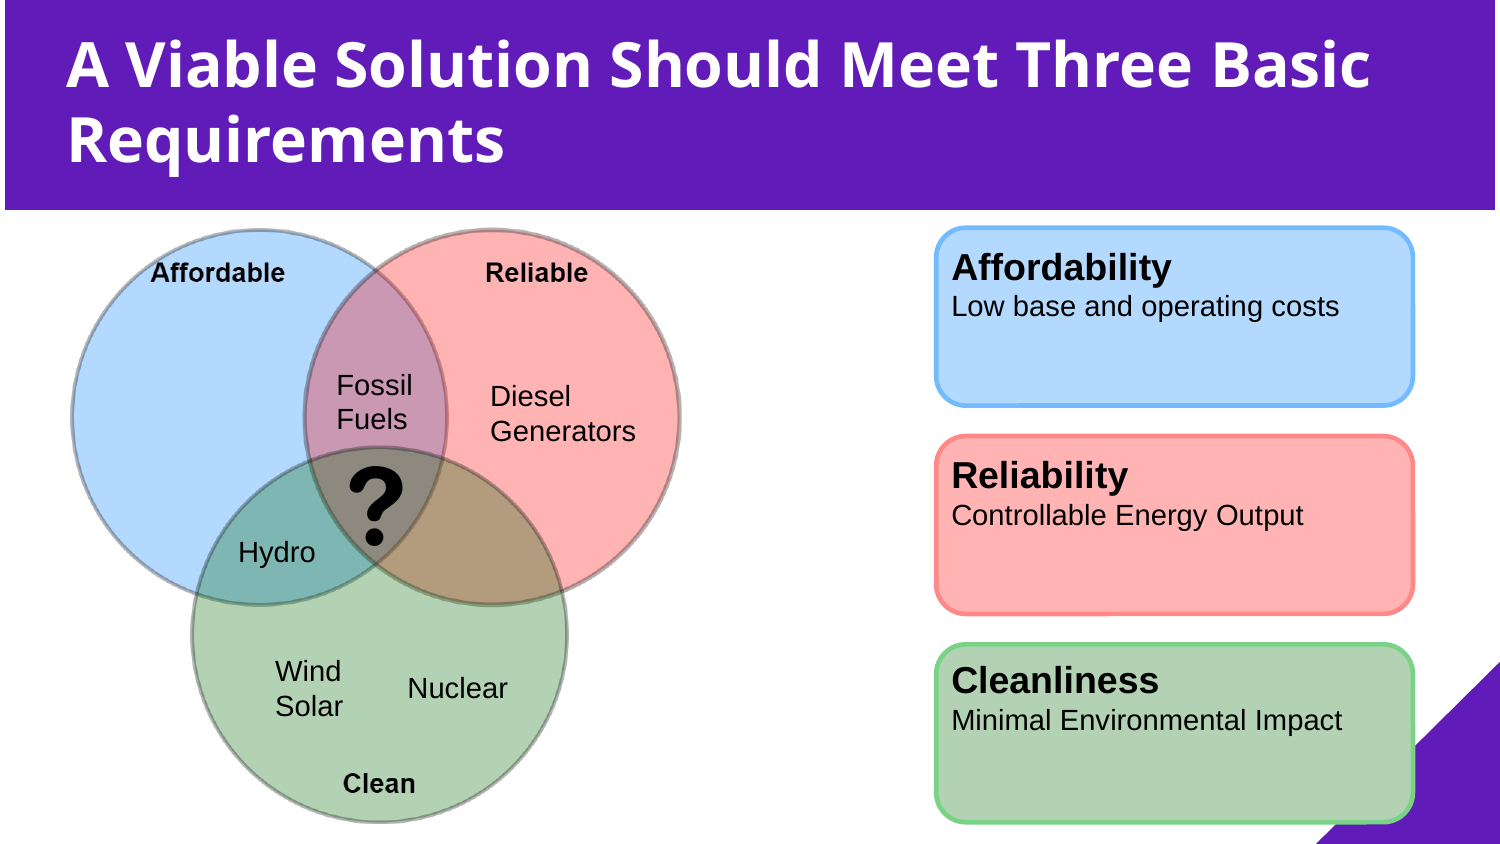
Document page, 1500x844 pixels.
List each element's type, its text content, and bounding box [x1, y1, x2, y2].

title A Viable Solution Should Meet Three Basic Requirements [51, 10, 1449, 113]
text_box Cleanliness Minimal Environmental Impact [936, 641, 1413, 820]
text_box Affordability Low base and operating costs [936, 227, 1413, 406]
text_box Reliability Controllable Energy Output [936, 436, 1413, 614]
picture [70, 227, 682, 824]
